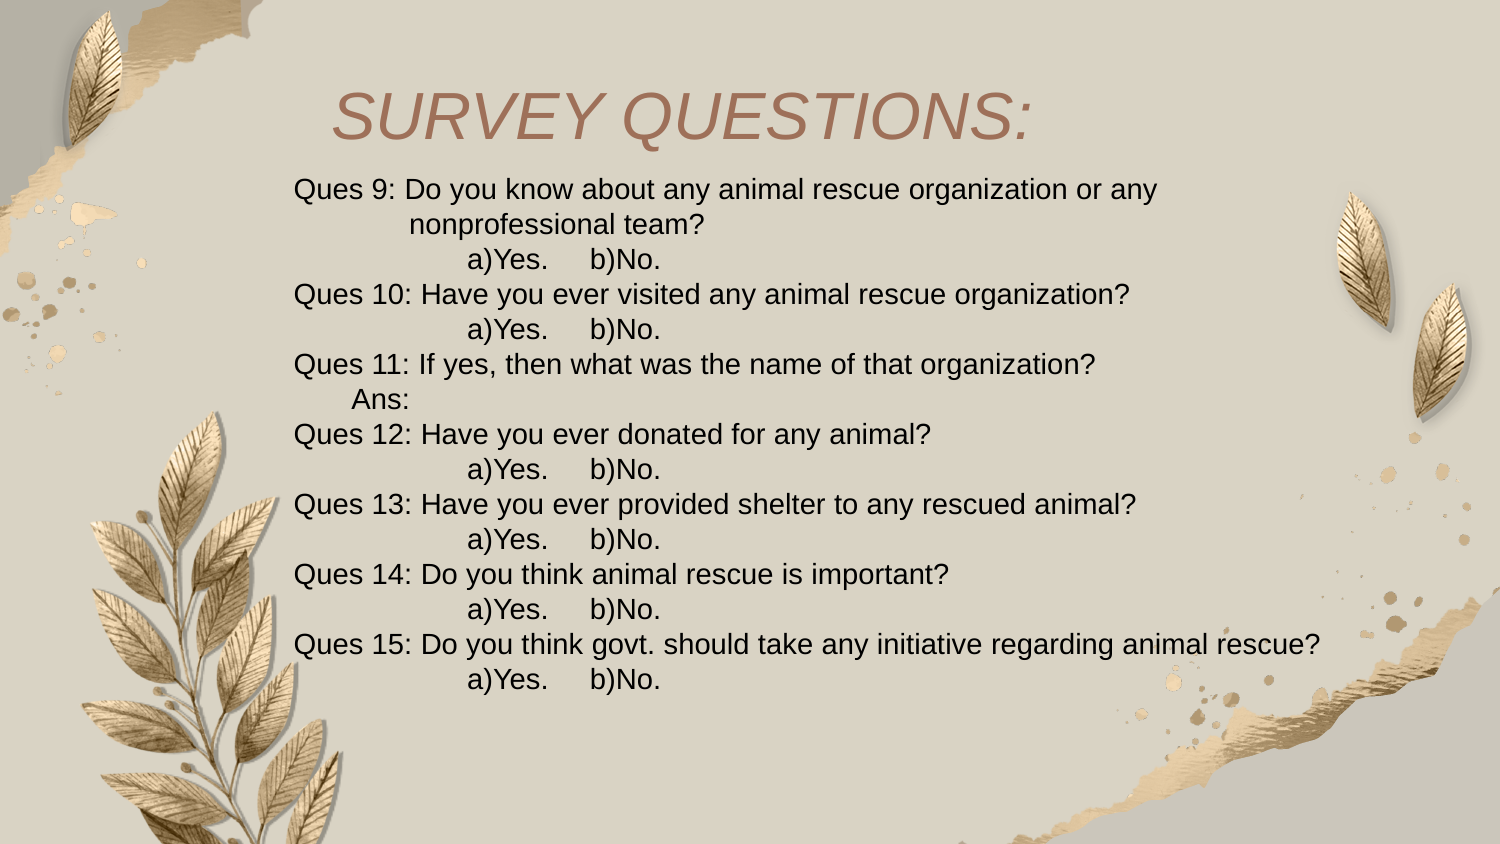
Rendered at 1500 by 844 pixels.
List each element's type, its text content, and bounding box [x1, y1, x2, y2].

picture [0, 0, 352, 844]
picture [1364, 181, 1500, 697]
title SURVEY QUESTIONS: [50, 83, 1314, 158]
picture [917, 738, 1316, 844]
text_box Ques 9: Do you know about any animal rescue organization or any nonprofessional team? a)Yes. b)No. Ques 10: Have you ever visited any animal rescue organization? a)Yes. b)No. Ques 11: If yes, then what was the name of that organization? Ans: Ques 12: Have you ever donated for any animal? a)Yes. b)No. Ques 13: Have you ever provided shelter to any rescued animal? a)Yes. b)No. Ques 14: Do you think animal rescue is important? a)Yes. b)No. Ques 15: Do you think govt. should take any initiative regarding animal rescue? a)Yes. b)No. [278, 163, 1364, 738]
